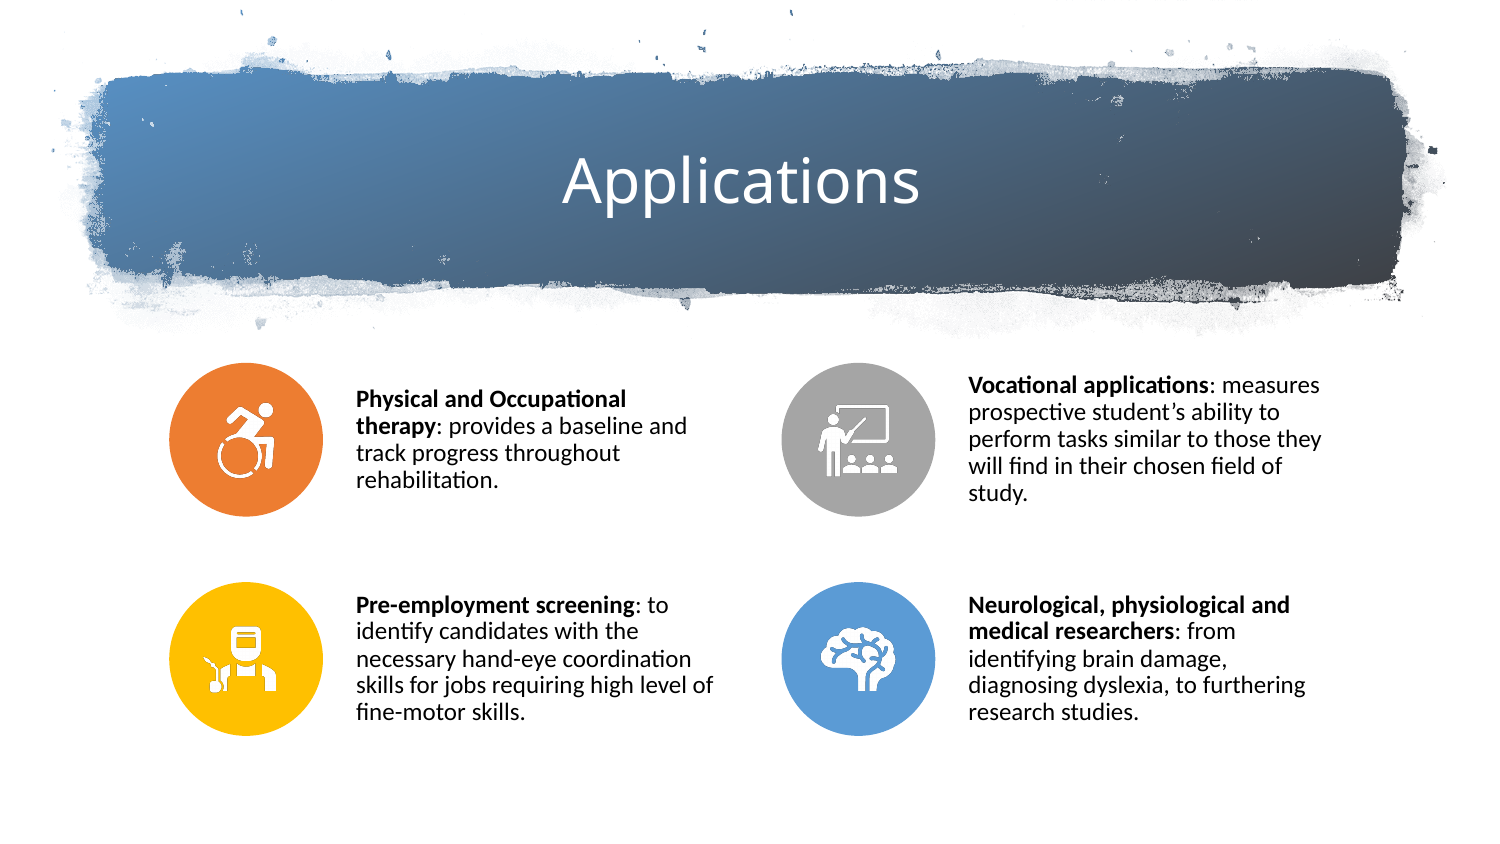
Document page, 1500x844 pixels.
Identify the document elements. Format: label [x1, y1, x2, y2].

text_box [127, 356, 1373, 743]
picture [0, 0, 1500, 844]
